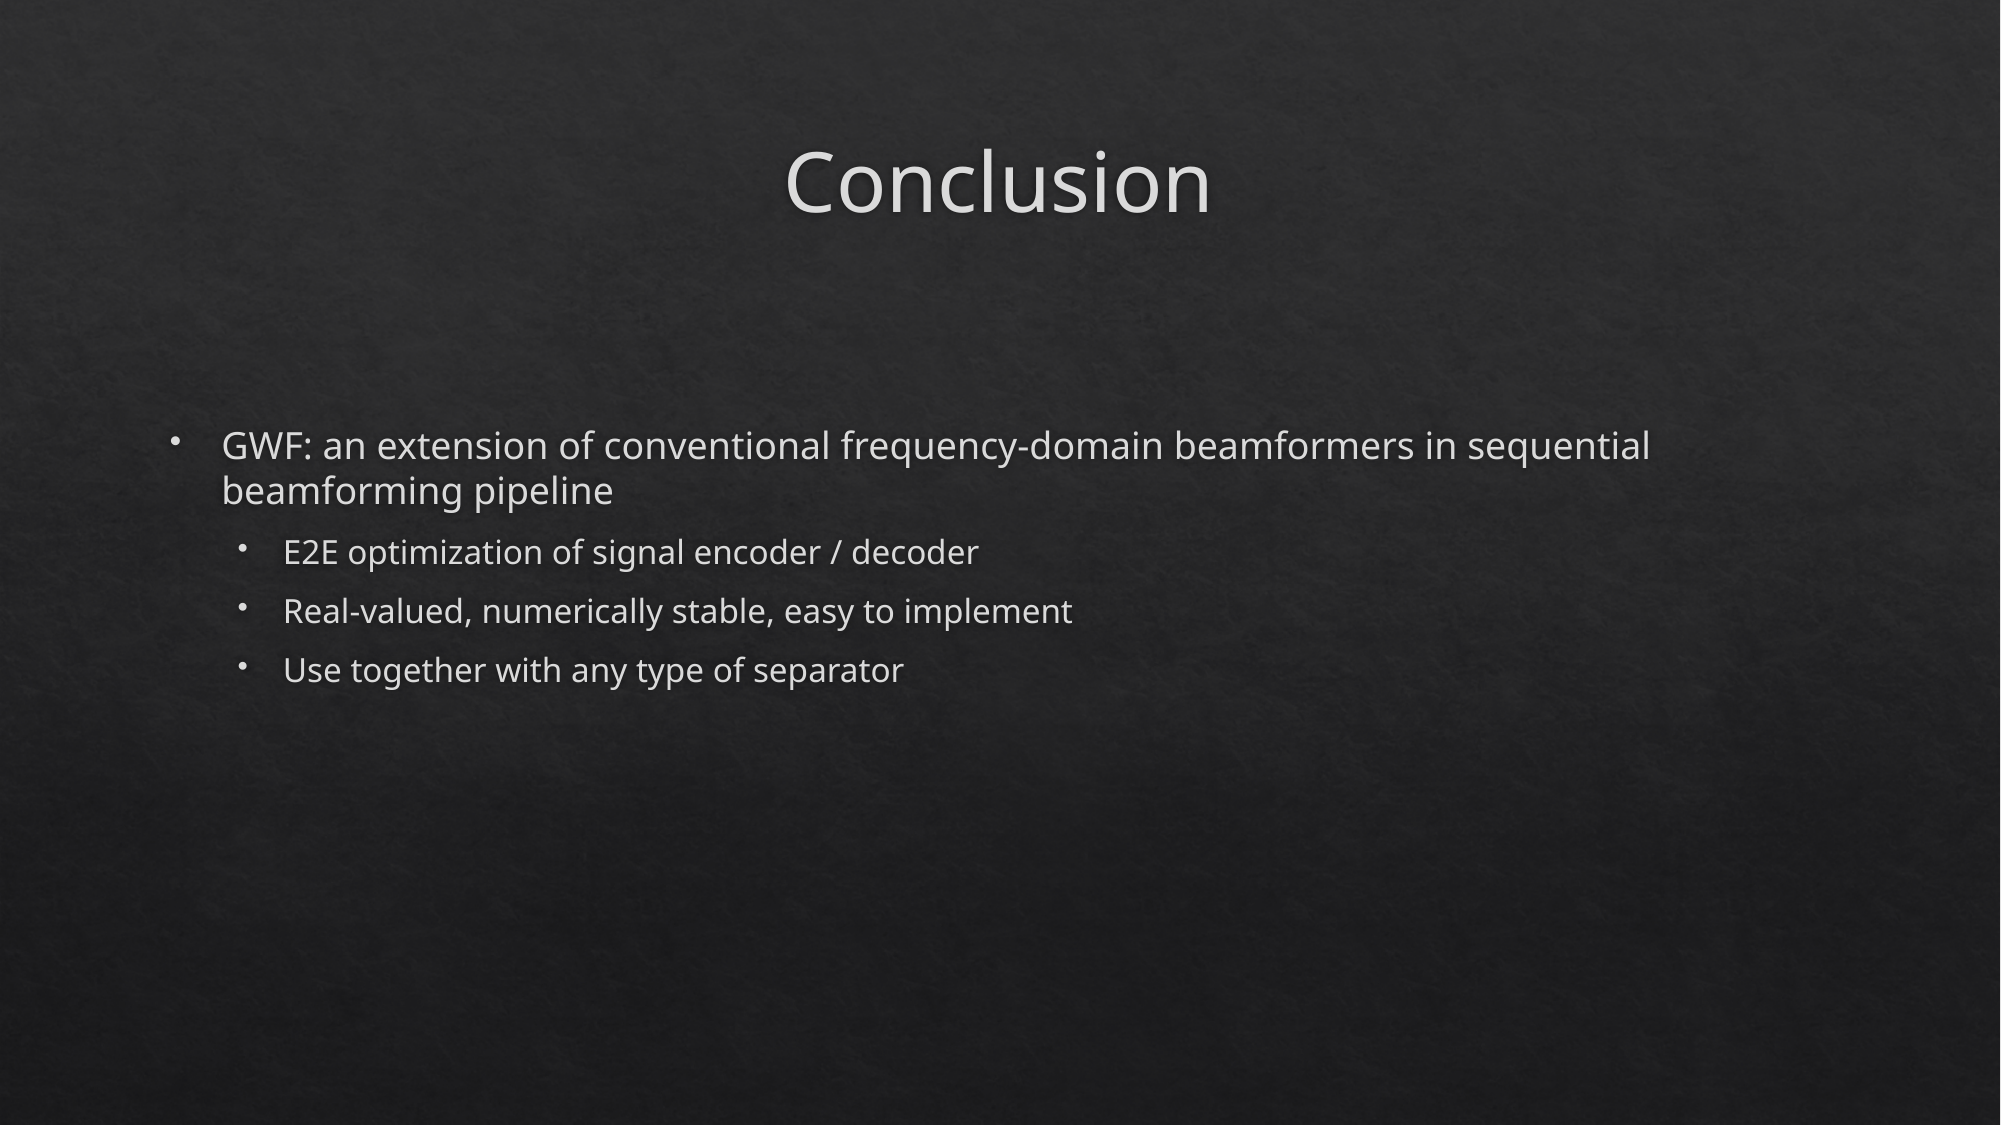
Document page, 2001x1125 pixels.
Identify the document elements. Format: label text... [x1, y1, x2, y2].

title Conclusion [149, 99, 1849, 260]
list GWF: an extension of conventional frequency-domain beamformers in sequential beamforming pipeline E2E optimization of signal encoder / decoder Real-valued, numerically stable, easy to implement Use together with any type of separator [149, 284, 1849, 950]
